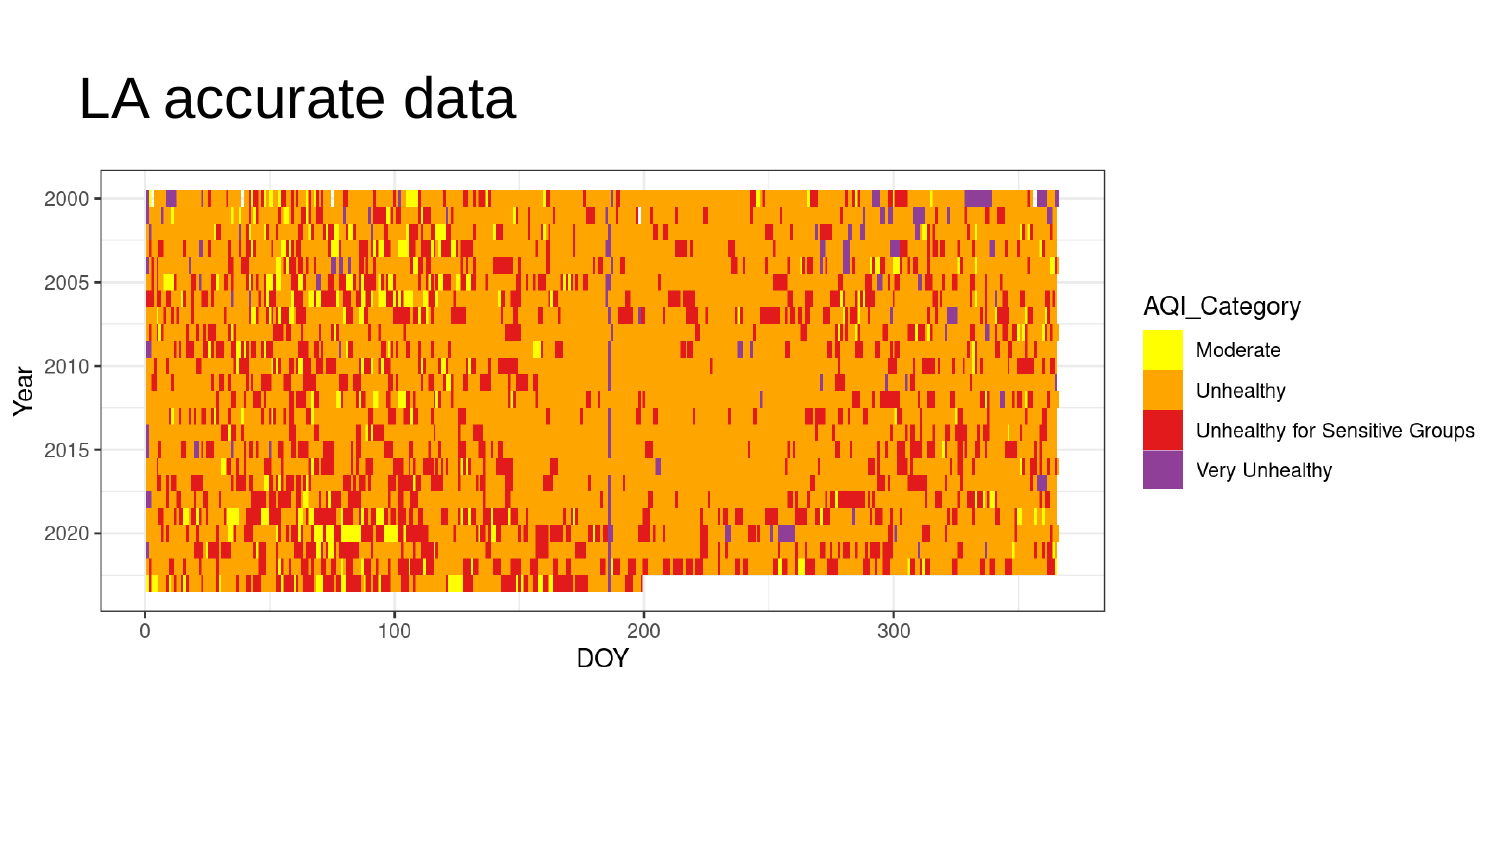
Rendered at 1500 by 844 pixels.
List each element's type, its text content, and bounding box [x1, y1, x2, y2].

picture [0, 157, 1500, 687]
title LA accurate data [63, 45, 1437, 156]
